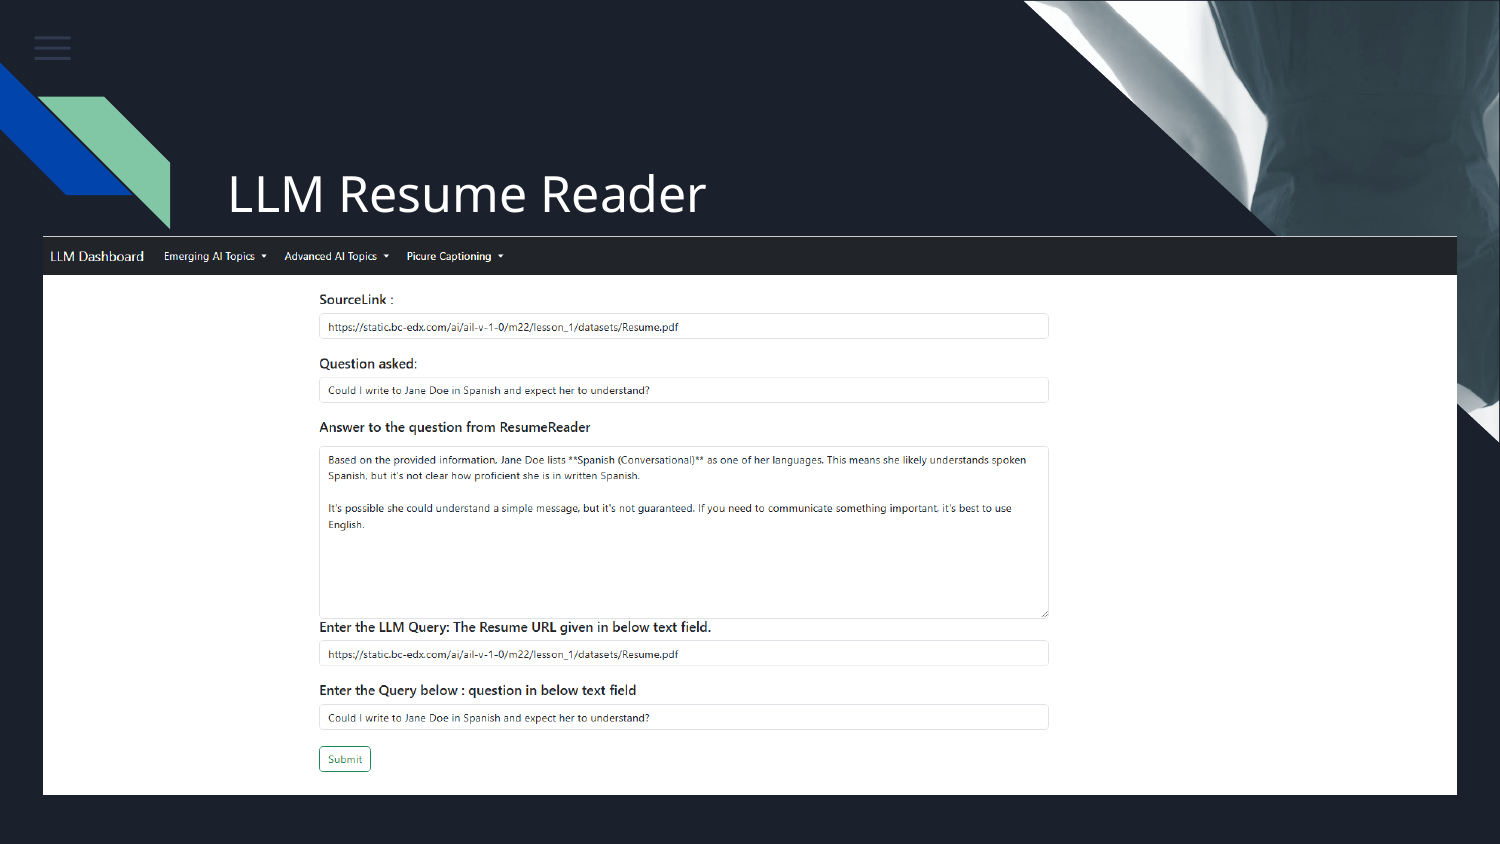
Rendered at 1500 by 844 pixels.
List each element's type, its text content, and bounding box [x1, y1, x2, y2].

picture [42, 0, 1500, 795]
title LLM Resume Reader [212, 138, 1018, 234]
